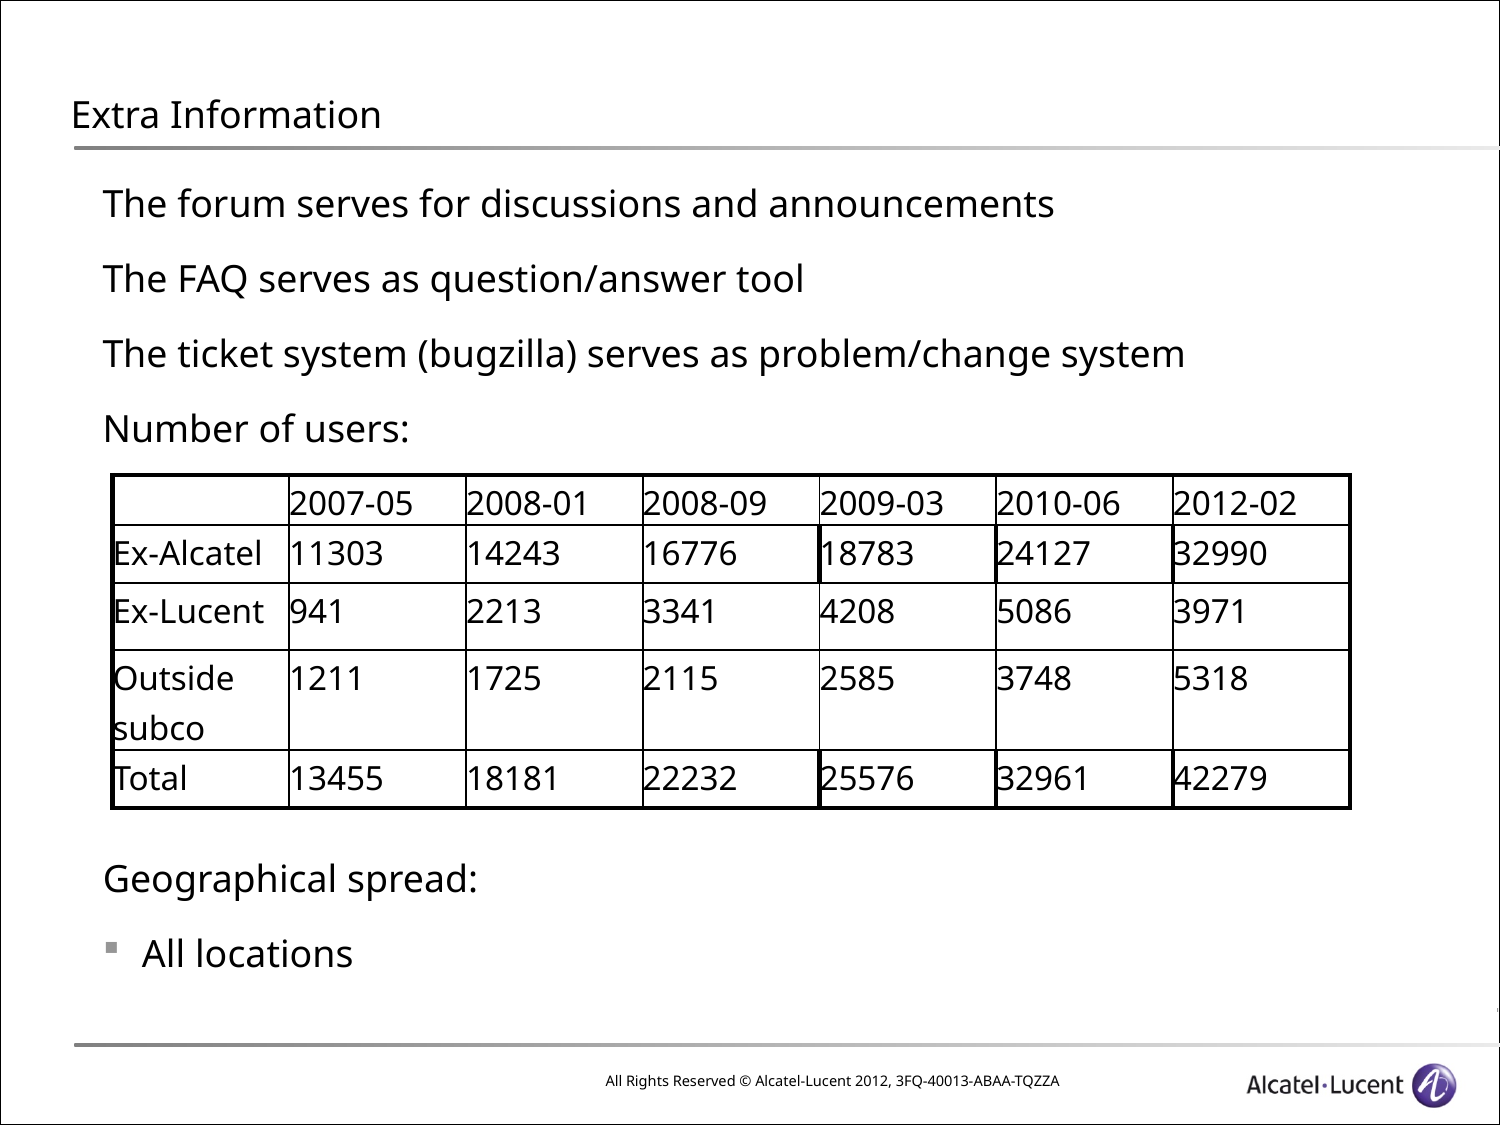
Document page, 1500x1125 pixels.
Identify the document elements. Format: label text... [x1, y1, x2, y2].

table_cell 32990 [1175, 526, 1348, 582]
table_header 2010-06 [997, 477, 1172, 524]
table_header 2007-05 [290, 477, 465, 524]
table_cell 13455 [290, 751, 465, 806]
table_cell 3971 [1174, 584, 1348, 649]
table_cell Total [115, 751, 288, 806]
table_cell 1725 [467, 651, 642, 749]
table_cell 5318 [1174, 651, 1348, 749]
table_cell 22232 [644, 751, 817, 806]
table_header 2012-02 [1174, 477, 1348, 524]
table_header 2008-01 [467, 477, 642, 524]
table_cell 2115 [644, 651, 819, 749]
table_cell 3748 [997, 651, 1172, 749]
table_cell Ex-Lucent [115, 584, 288, 649]
table_cell 18783 [822, 526, 994, 582]
table_cell 32961 [998, 751, 1171, 806]
table_cell Outside subco [115, 651, 288, 749]
table_cell Ex-Alcatel [115, 526, 288, 582]
table_cell 14243 [467, 526, 642, 582]
table_cell 4208 [820, 584, 995, 649]
table_cell 2585 [820, 651, 995, 749]
table_cell 25576 [822, 751, 994, 806]
table_header 2009-03 [820, 477, 995, 524]
table_cell 18181 [467, 751, 642, 806]
table_cell 941 [290, 584, 465, 649]
table_cell 11303 [290, 526, 465, 582]
table_header 2008-09 [644, 477, 819, 524]
picture [1224, 1061, 1478, 1114]
table_cell 3341 [644, 584, 819, 649]
table_cell 5086 [997, 584, 1172, 649]
table_cell 16776 [644, 526, 817, 582]
table_cell 1211 [290, 651, 465, 749]
table_cell 2213 [467, 584, 642, 649]
table_cell 24127 [998, 526, 1171, 582]
list The forum serves for discussions and announcements The FAQ serves as question/answer tool The ticket system (bugzilla) serves as problem/change system Number of users: Geographical spread: All locations [74, 174, 1440, 1004]
title Extra Information [70, 11, 1425, 137]
table_header [115, 477, 288, 524]
table_cell 42279 [1175, 751, 1348, 806]
